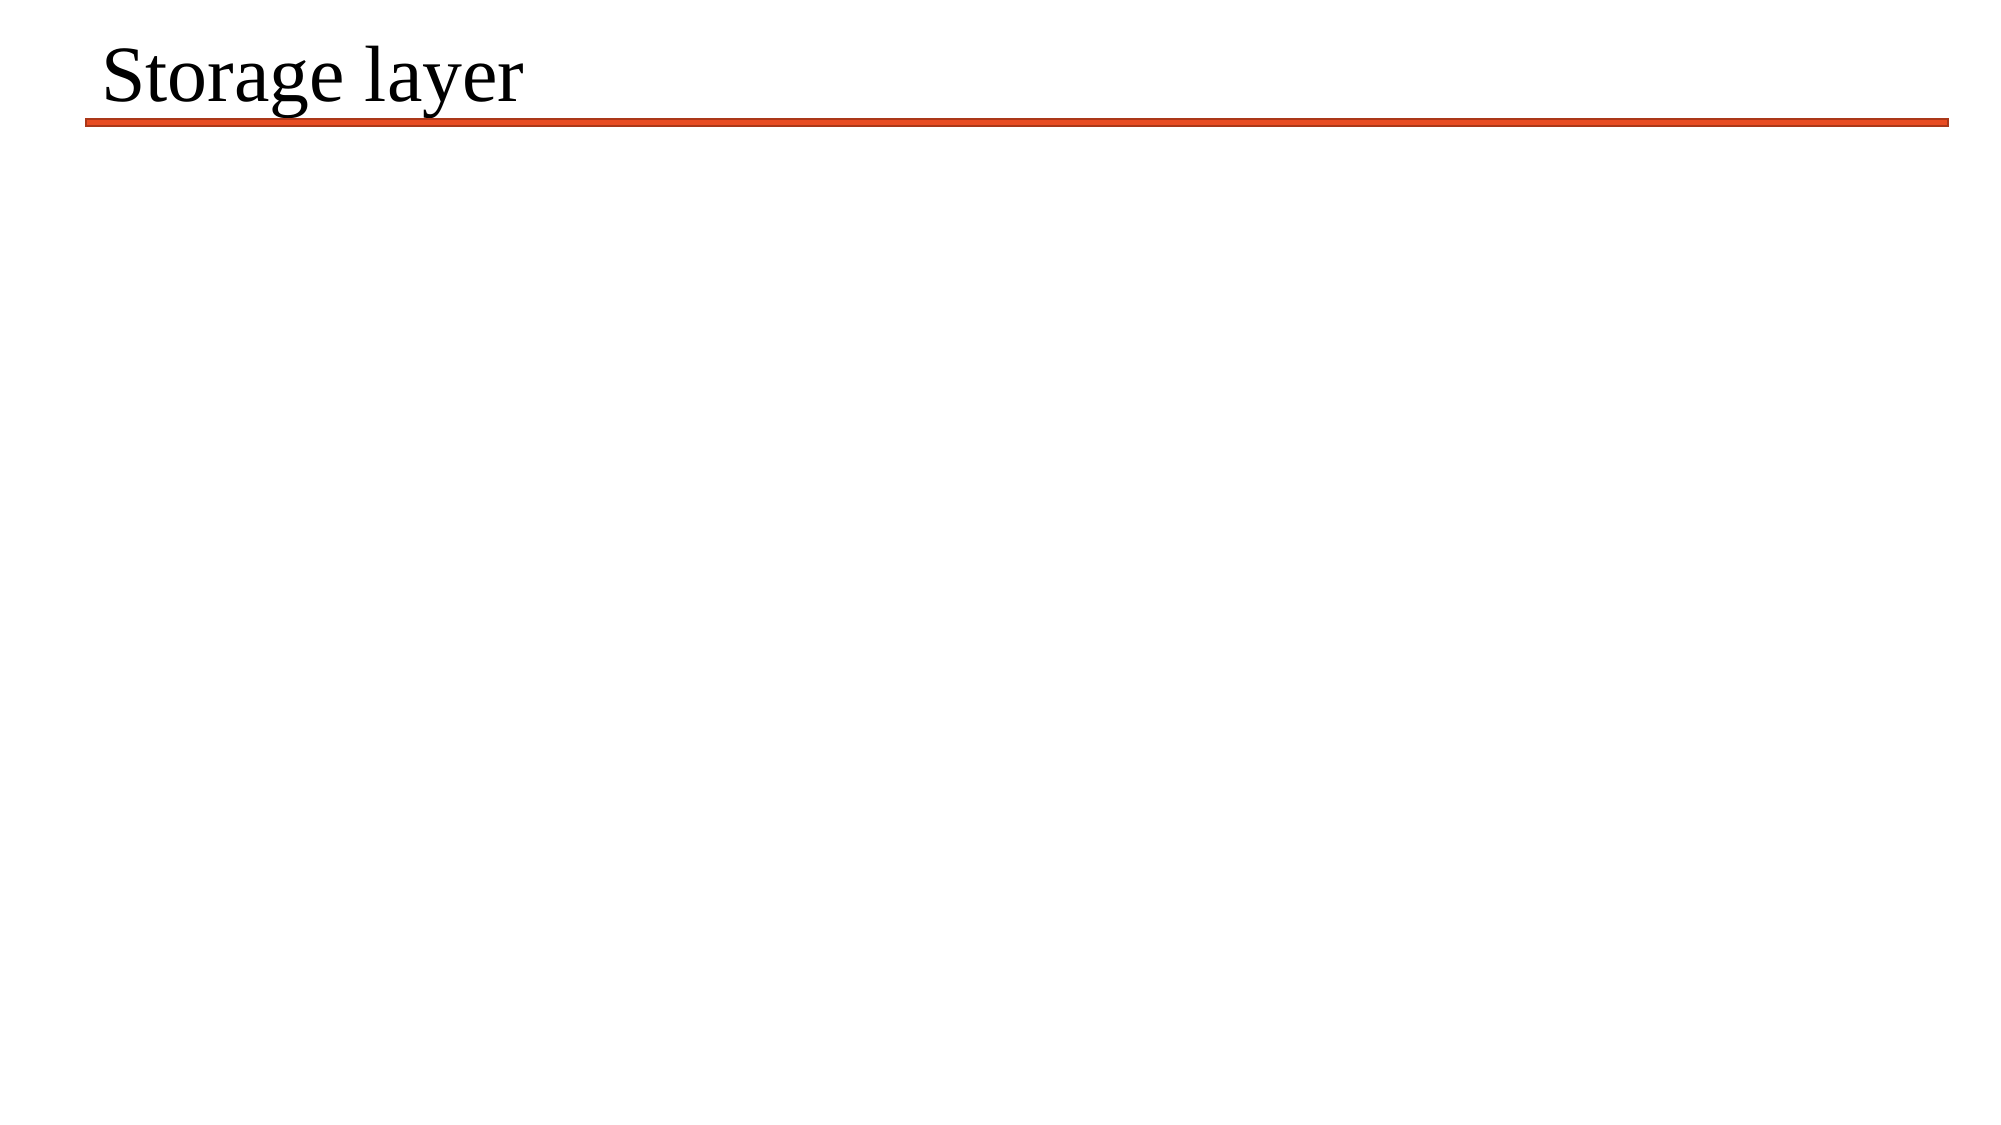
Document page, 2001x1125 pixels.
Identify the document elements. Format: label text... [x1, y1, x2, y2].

title Storage layer [86, 24, 1854, 118]
text_box [85, 118, 1949, 127]
